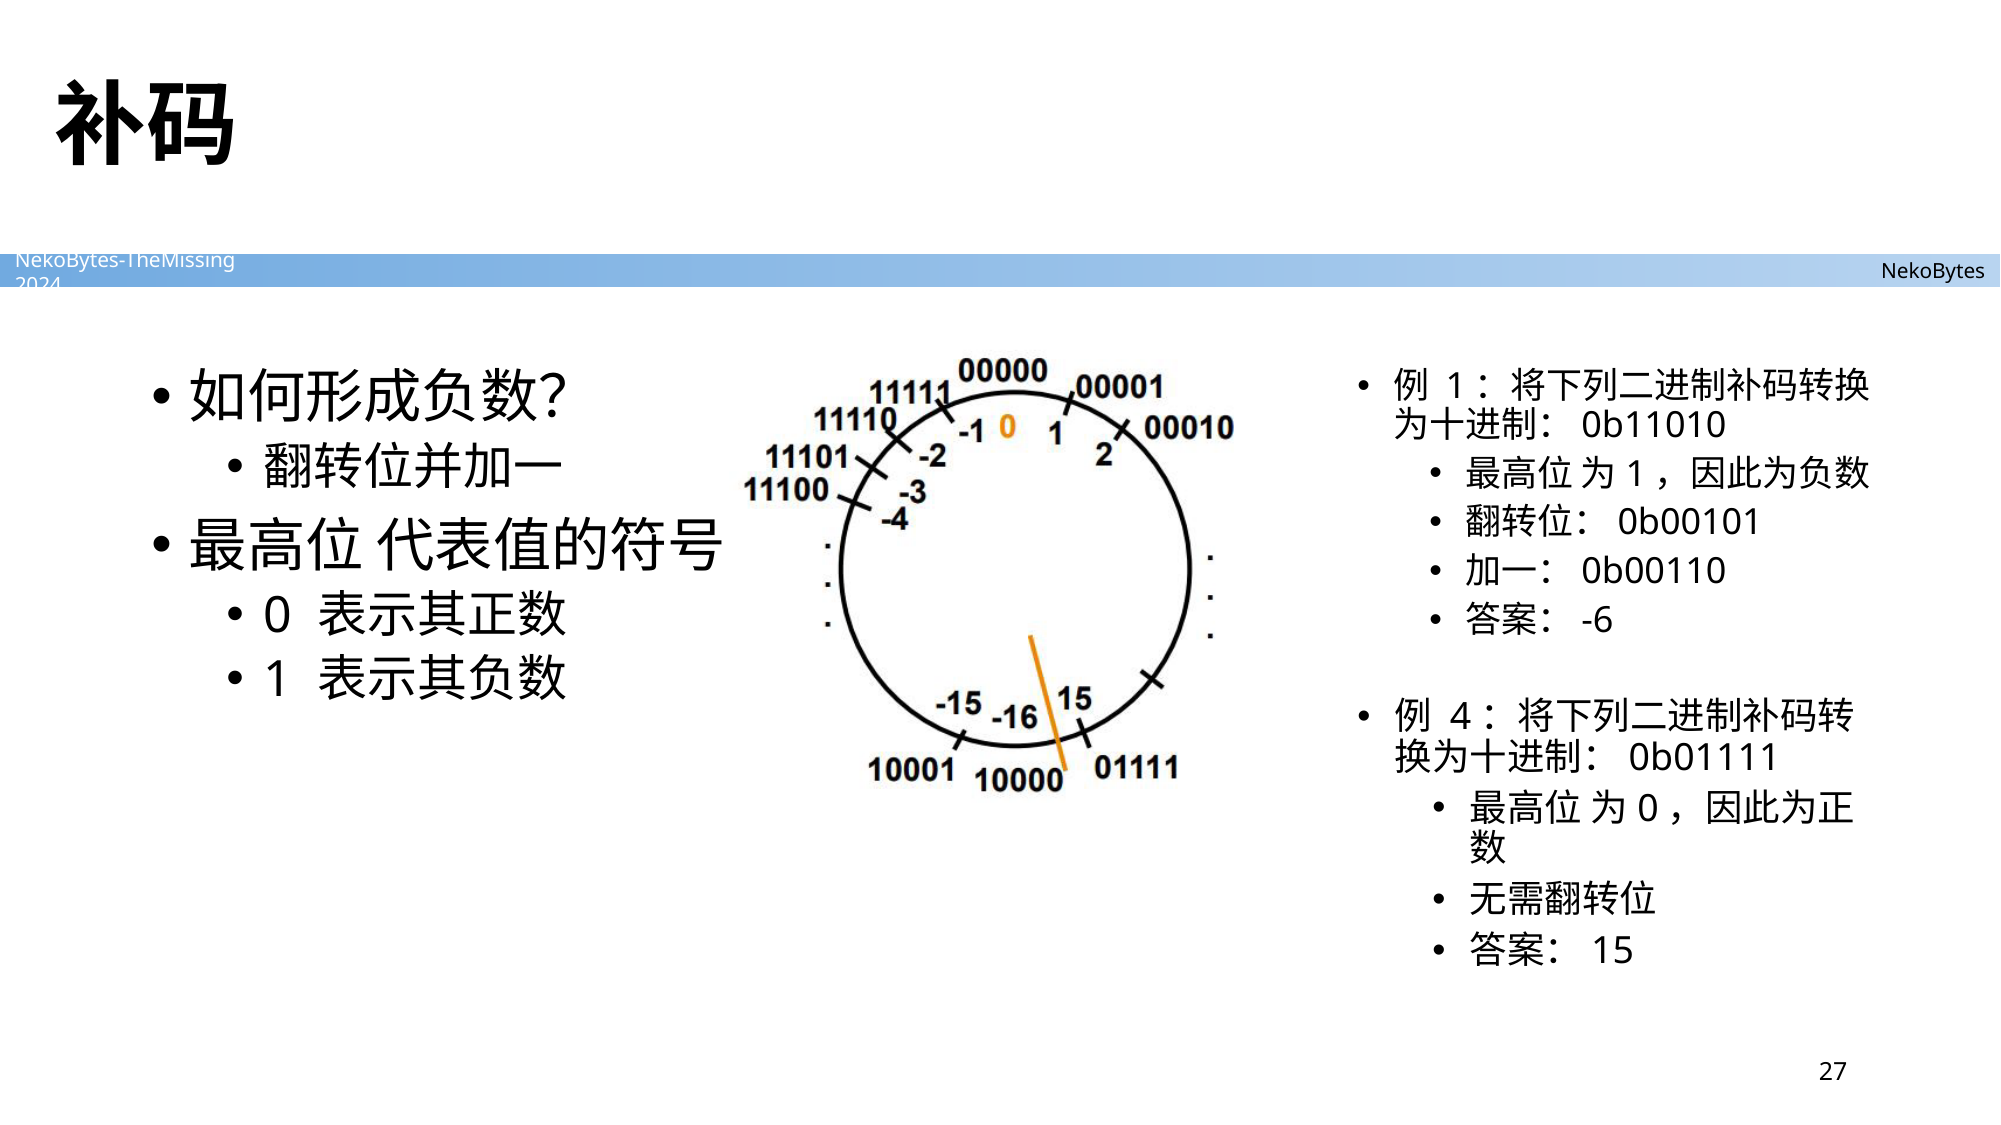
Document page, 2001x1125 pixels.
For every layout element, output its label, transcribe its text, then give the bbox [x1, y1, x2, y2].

list 如何形成负数？ 翻转位并加一 最高位 代表值的符号 0 表示其正数 1 表示其负数 [136, 360, 776, 837]
title 补码 [39, 19, 1765, 237]
picture [729, 321, 1271, 804]
text_box 例 1：将下列二进制补码转换为十进制：0b11010 最高位 为1，因此为负数 翻转位：0b00101 加一：0b00110 答案：-6 [1342, 360, 1893, 680]
slide_number 27 [1412, 1042, 1863, 1103]
text_box 例 4：将下列二进制补码转换为十进制：0b01111 最高位 为0，因此为正数 无需翻转位 答案：15 [1342, 690, 1893, 1010]
